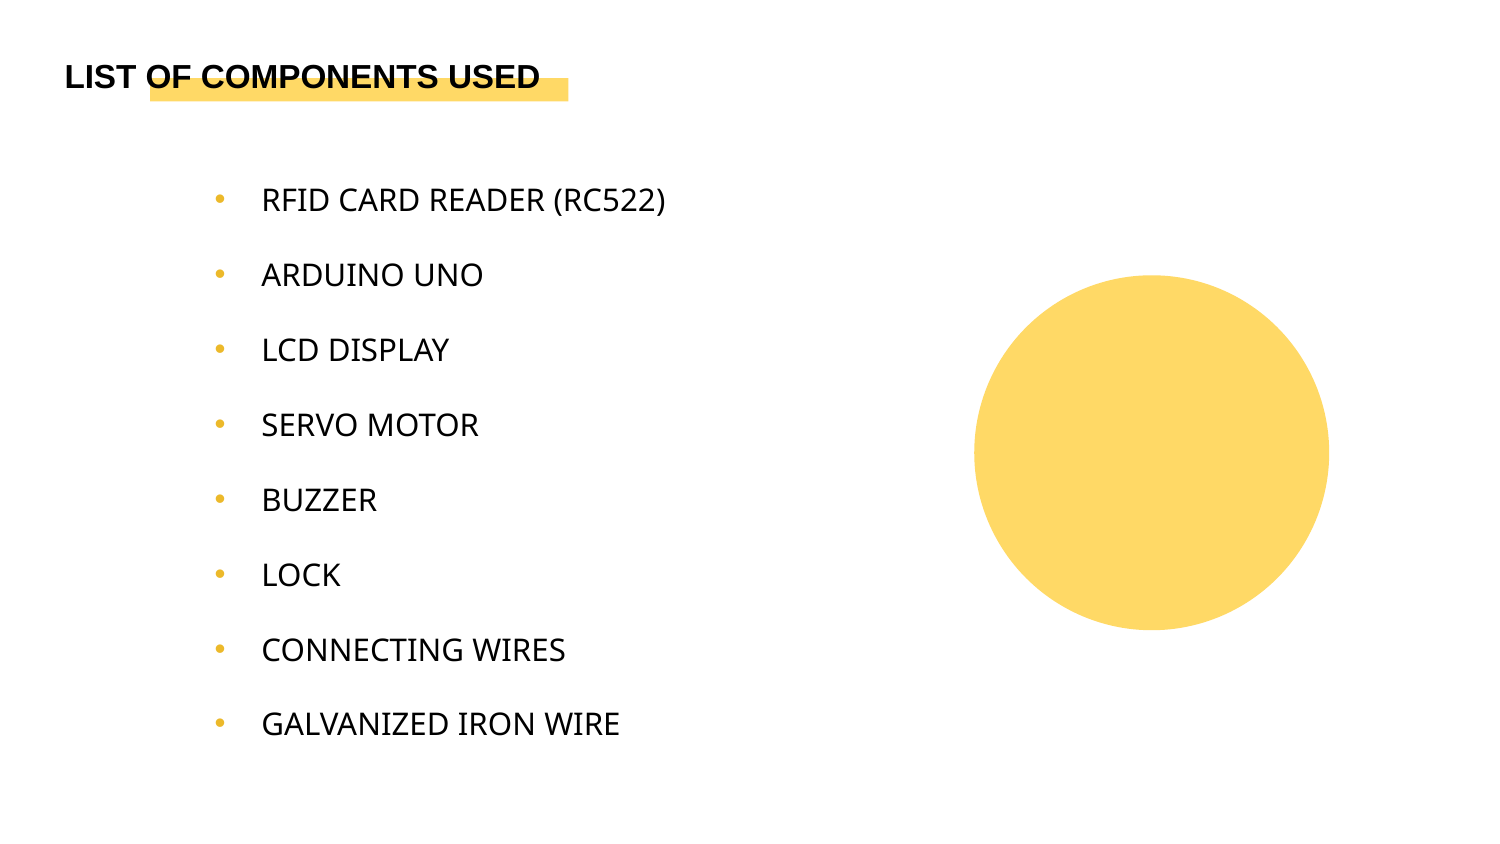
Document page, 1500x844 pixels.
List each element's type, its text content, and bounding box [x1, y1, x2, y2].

text_box LIST OF COMPONENTS USED [49, 48, 583, 103]
text_box RFID CARD READER (RC522) ARDUINO UNO LCD DISPLAY SERVO MOTOR BUZZER LOCK CONNECTING WIRES GALVANIZED IRON WIRE [199, 165, 983, 797]
